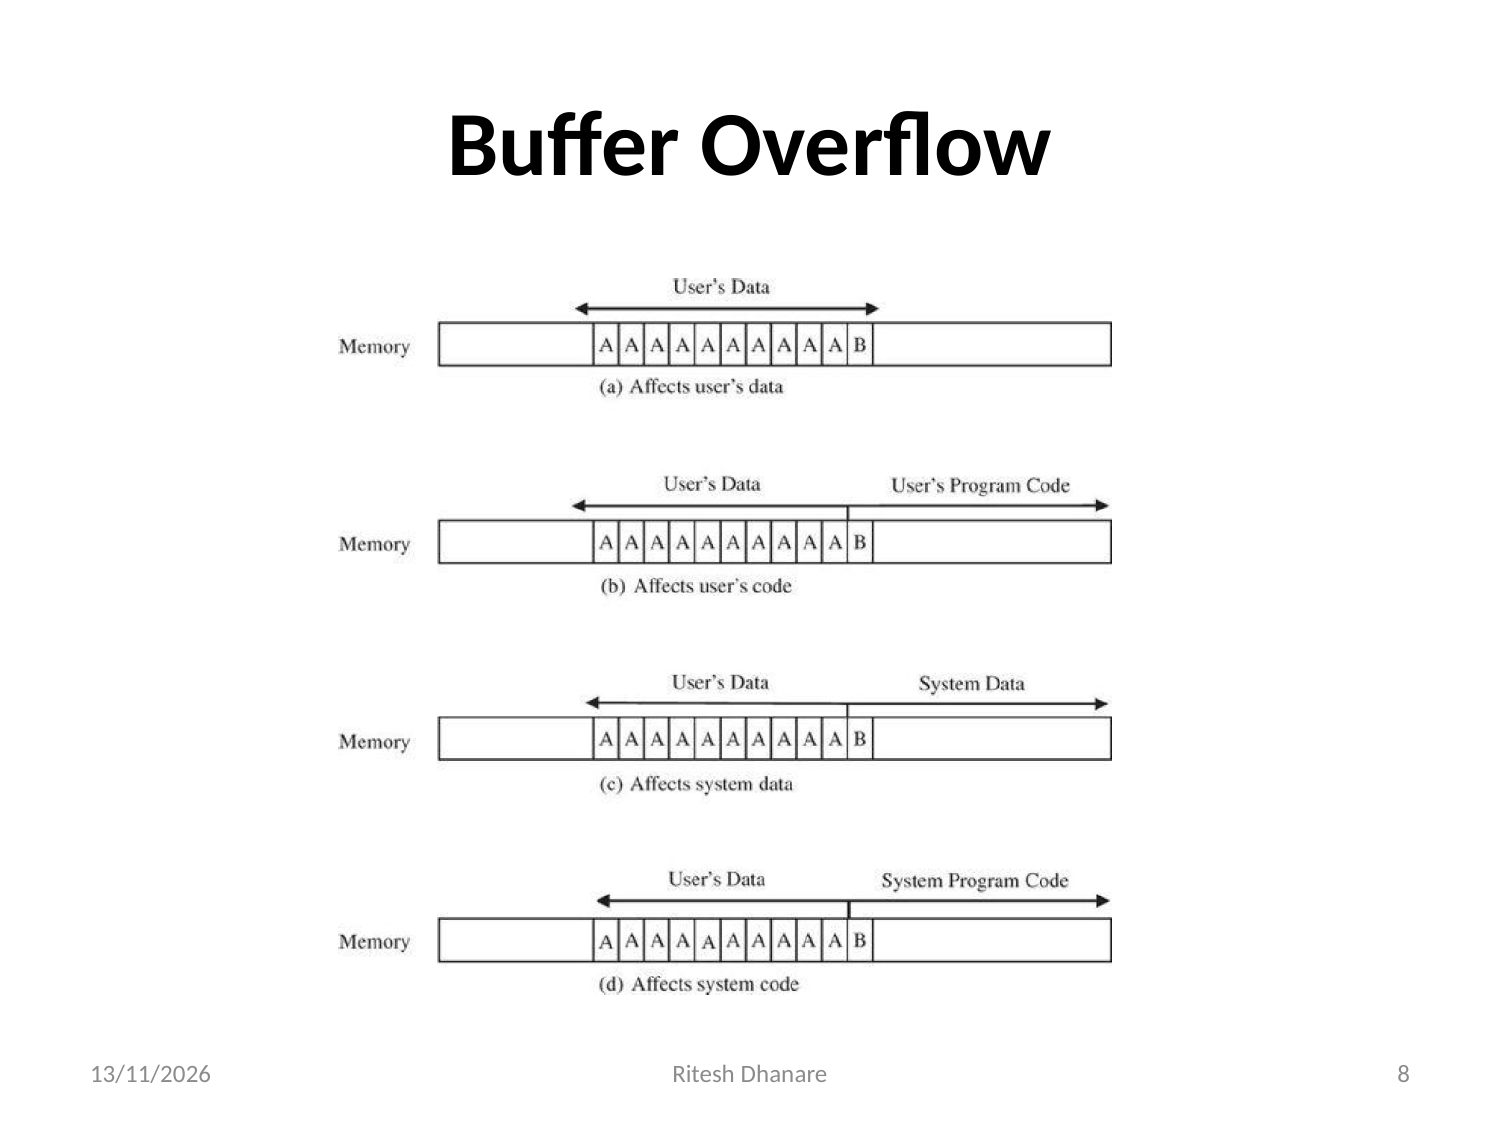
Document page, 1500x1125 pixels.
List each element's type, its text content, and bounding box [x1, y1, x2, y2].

footer Ritesh Dhanare [512, 1042, 988, 1103]
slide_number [75, 1042, 425, 1103]
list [292, 262, 1208, 1006]
title Buffer Overflow [75, 45, 1425, 233]
slide_number 8 [1074, 1042, 1425, 1103]
